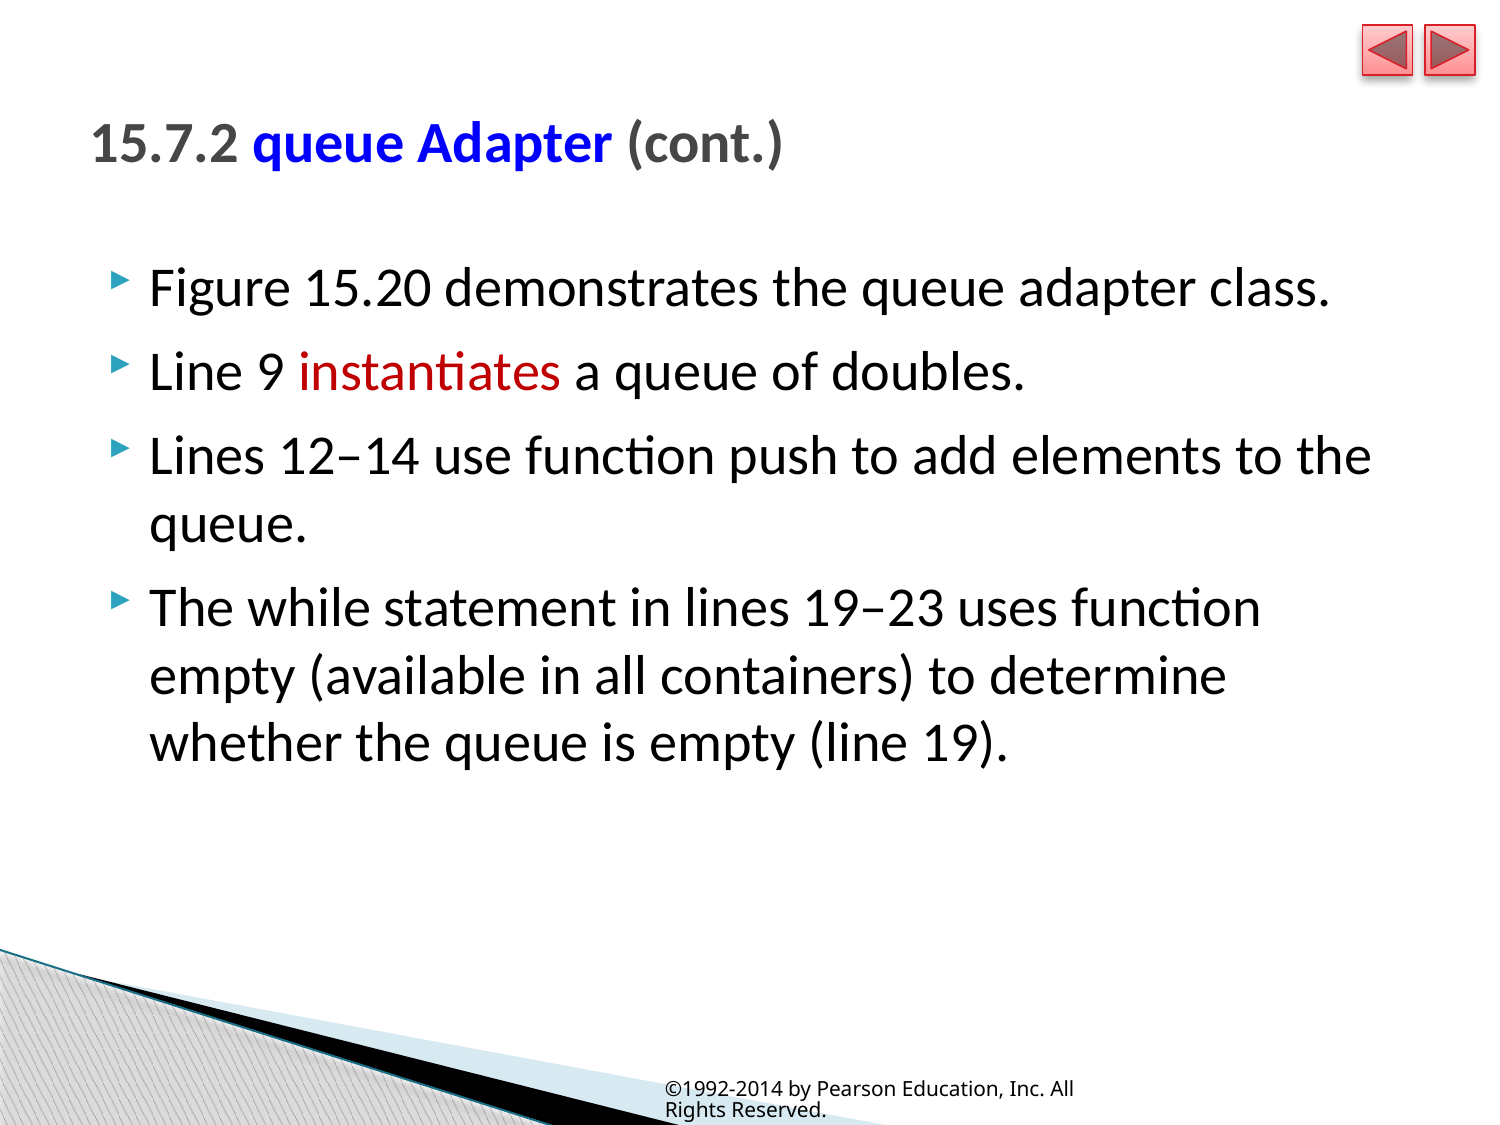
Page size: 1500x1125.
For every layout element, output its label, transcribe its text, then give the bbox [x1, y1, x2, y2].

list Figure 15.20 demonstrates the queue adapter class. Line 9 instantiates a queue of doubles. Lines 12–14 use function push to add elements to the queue. The while statement in lines 19–23 uses function empty (available in all containers) to determine whether the queue is empty (line 19). [75, 242, 1425, 986]
footer ©1992-2014 by Pearson Education, Inc. All Rights Reserved. [650, 1051, 1105, 1112]
title 15.7.2 queue Adapter (cont.) [75, 45, 1425, 233]
